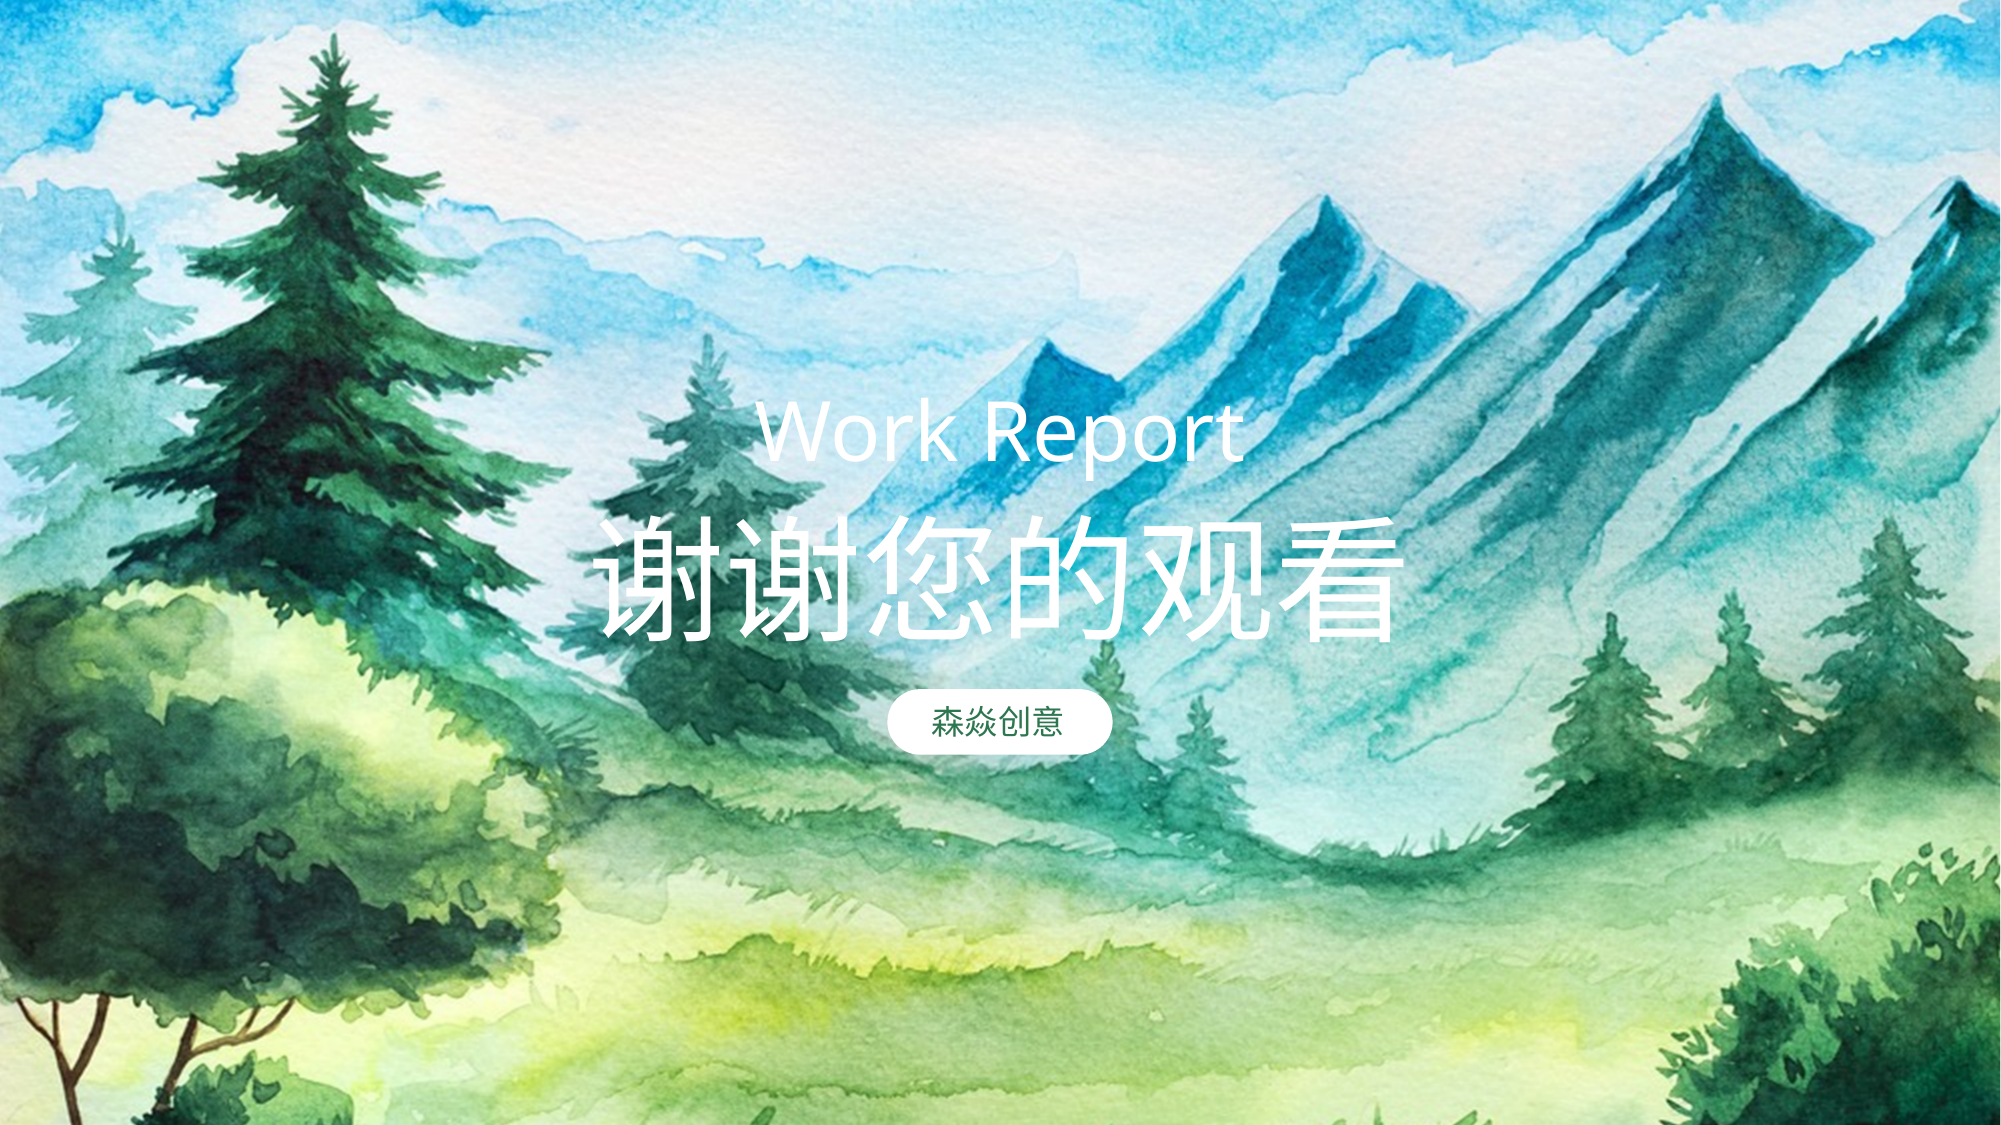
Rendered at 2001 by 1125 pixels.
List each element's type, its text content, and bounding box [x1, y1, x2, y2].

text_box 谢谢您的观看 [572, 486, 1428, 667]
text_box Work Report [739, 370, 1261, 485]
text_box [901, 688, 1099, 694]
text_box 森焱创意 [884, 694, 1113, 749]
picture [0, 0, 2001, 1125]
text_box [899, 749, 1101, 756]
